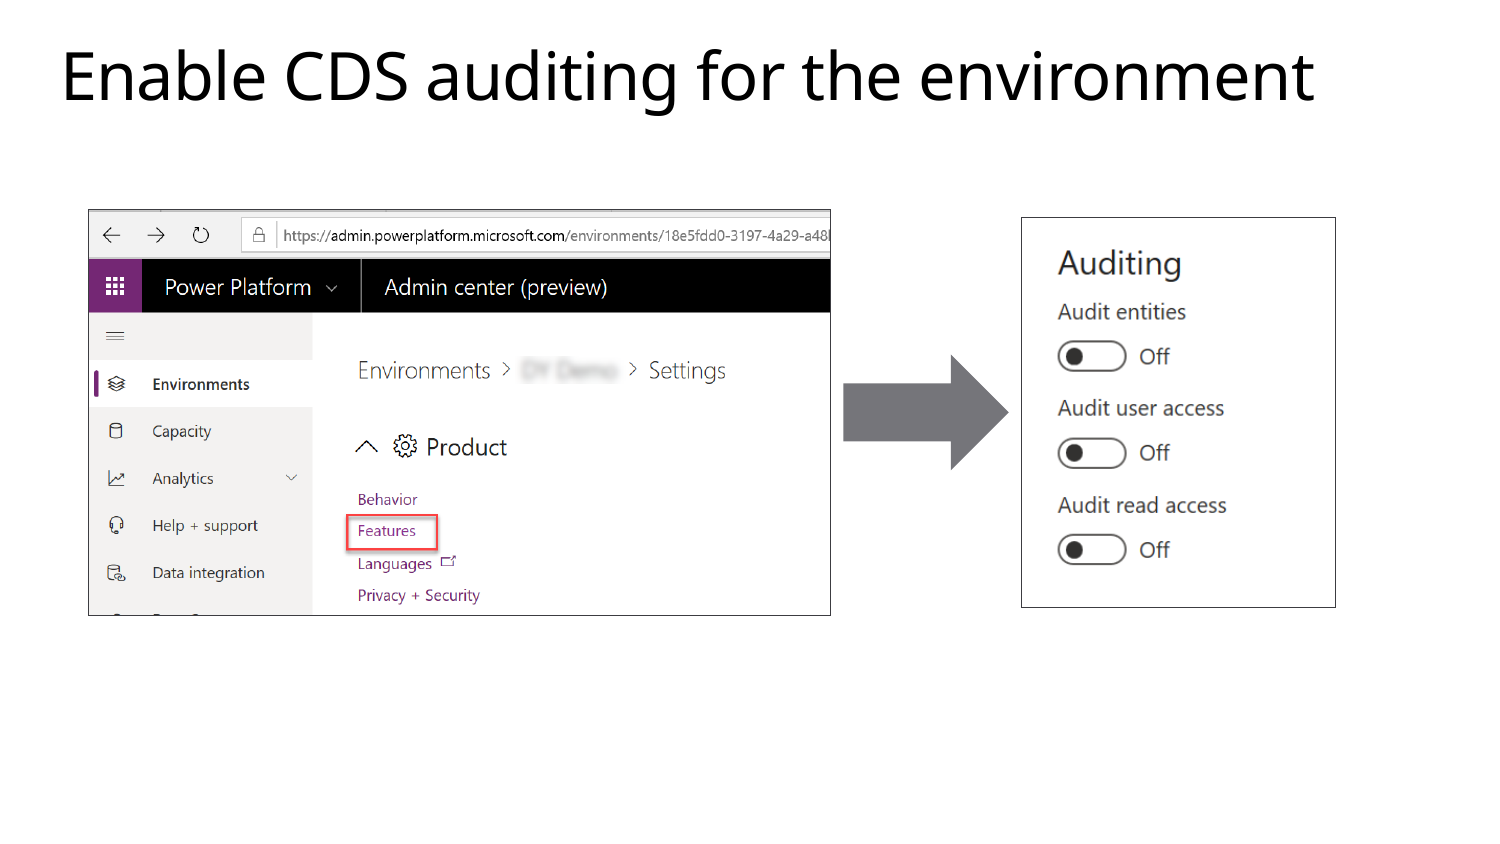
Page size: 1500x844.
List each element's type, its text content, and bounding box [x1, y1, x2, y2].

title Enable CDS auditing for the environment [60, 28, 1450, 110]
picture [1021, 216, 1336, 608]
picture [88, 208, 831, 616]
text_box [842, 353, 1010, 472]
